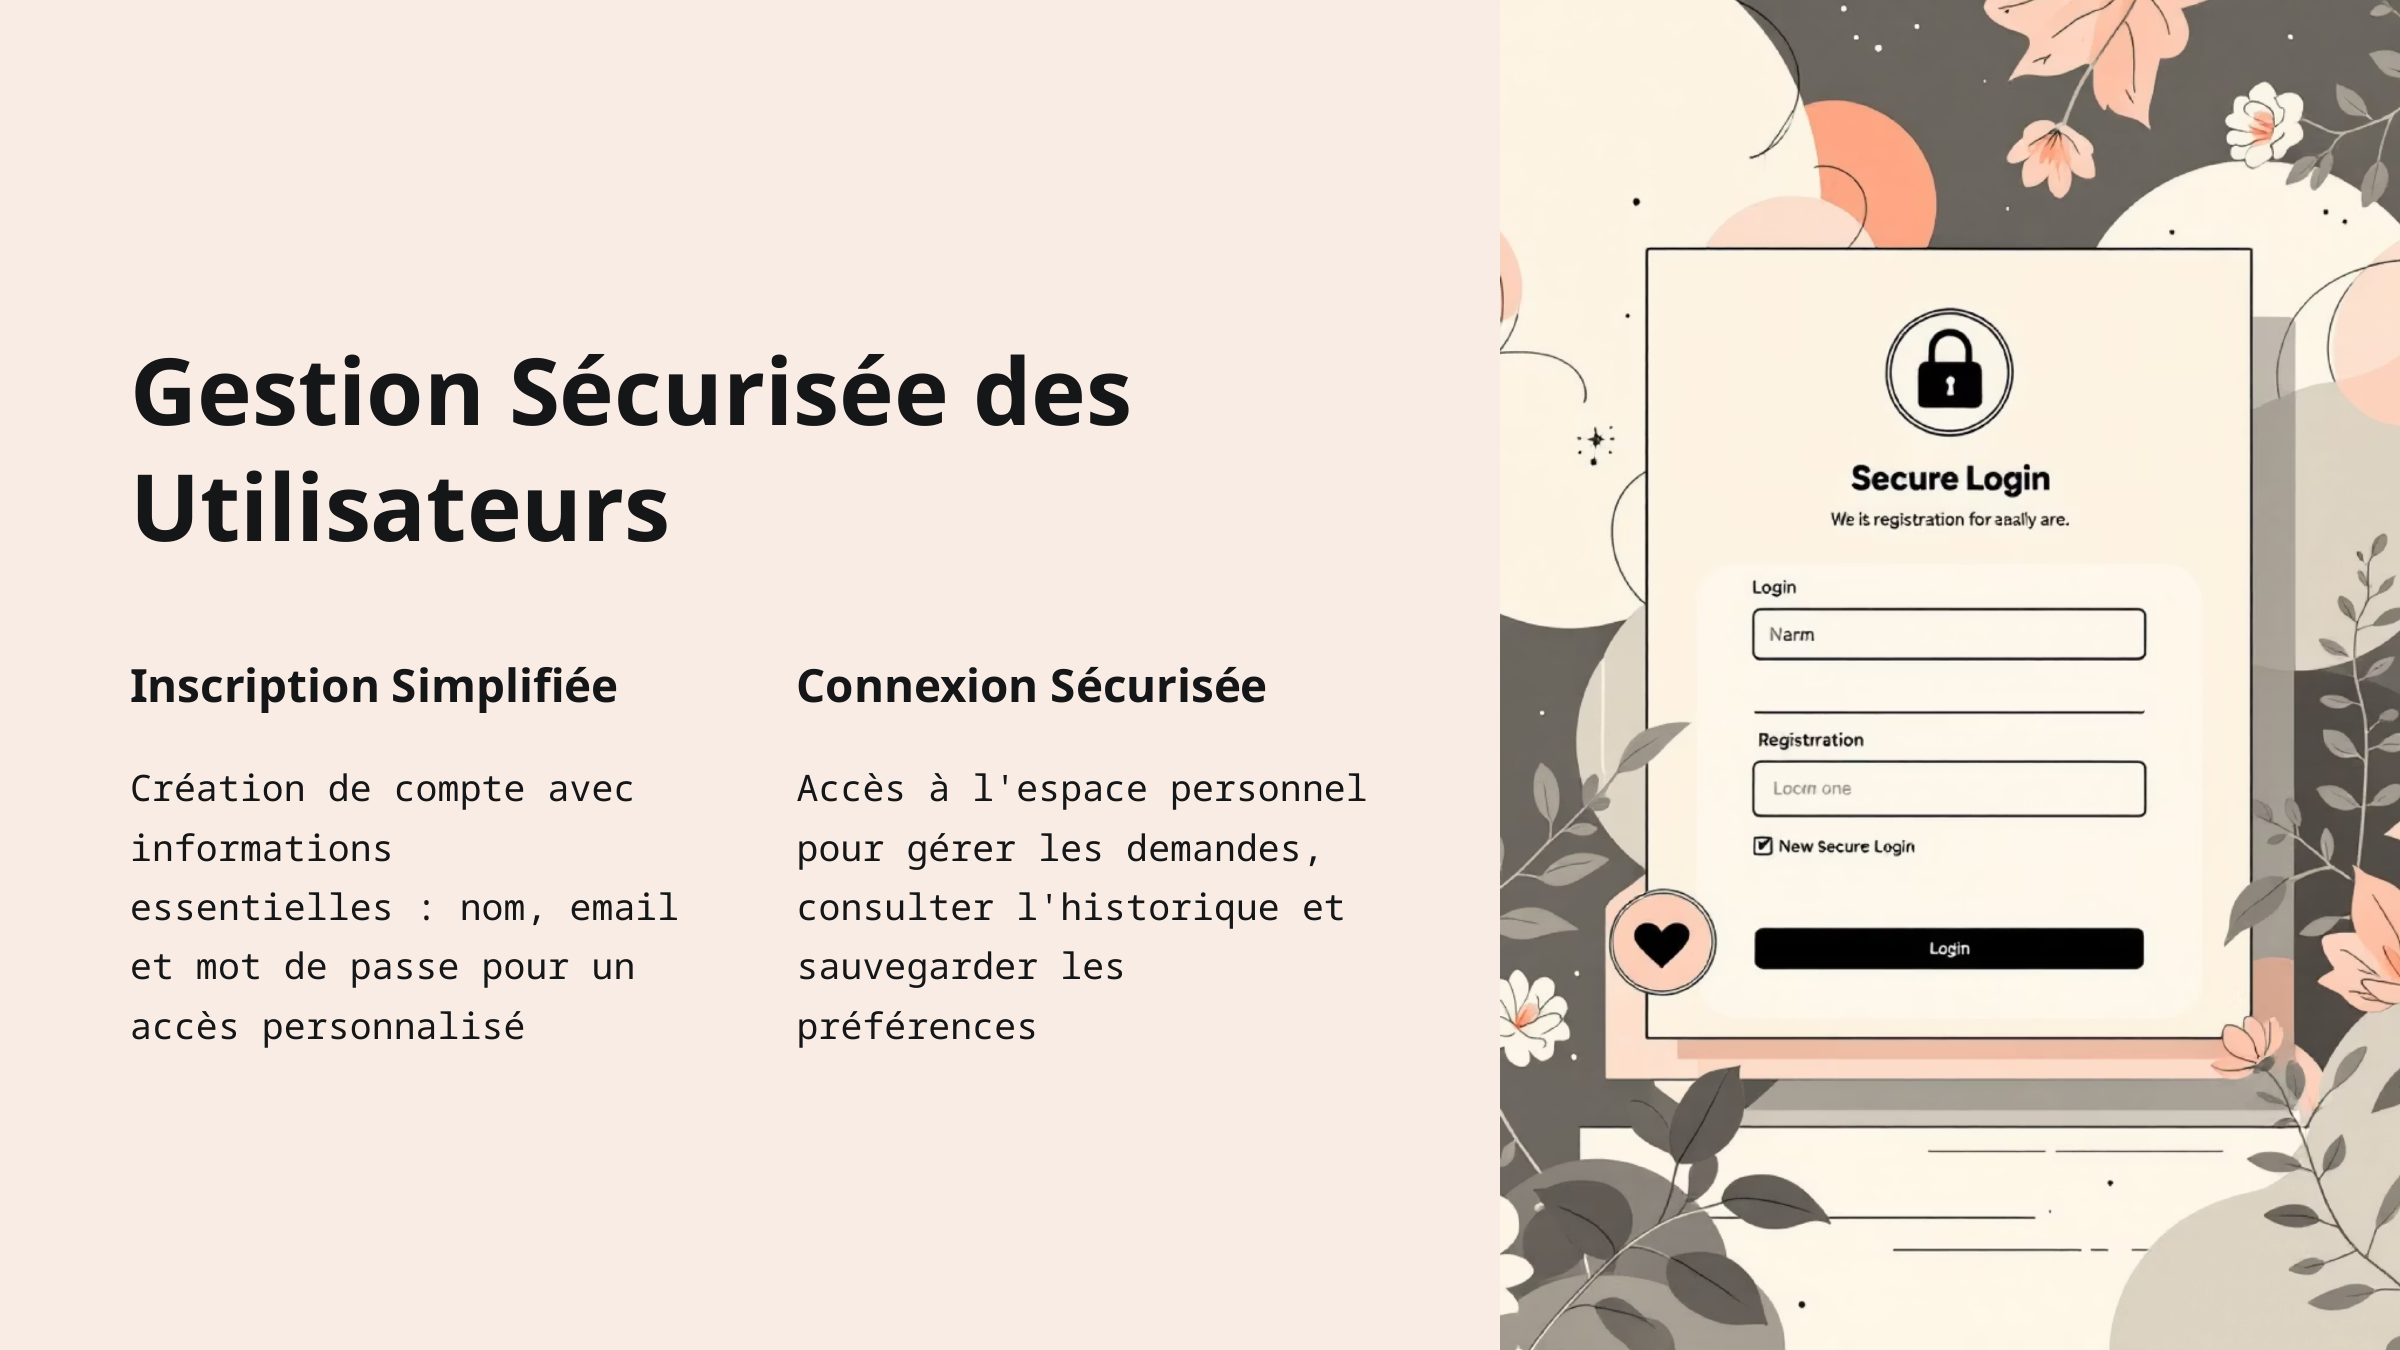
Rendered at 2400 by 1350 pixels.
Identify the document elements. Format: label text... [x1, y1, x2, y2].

text_box Connexion Sécurisée [796, 654, 1326, 713]
text_box Inscription Simplifiée [130, 654, 671, 713]
picture [1499, 0, 2400, 1350]
text_box Création de compte avec informations essentielles : nom, email et mot de passe pour un accès personnalisé [130, 749, 705, 988]
text_box Accès à l'espace personnel pour gérer les demandes, consulter l'historique et sauvegarder les préférences [796, 749, 1371, 988]
text_box Gestion Sécurisée des Utilisateurs [130, 328, 1370, 562]
